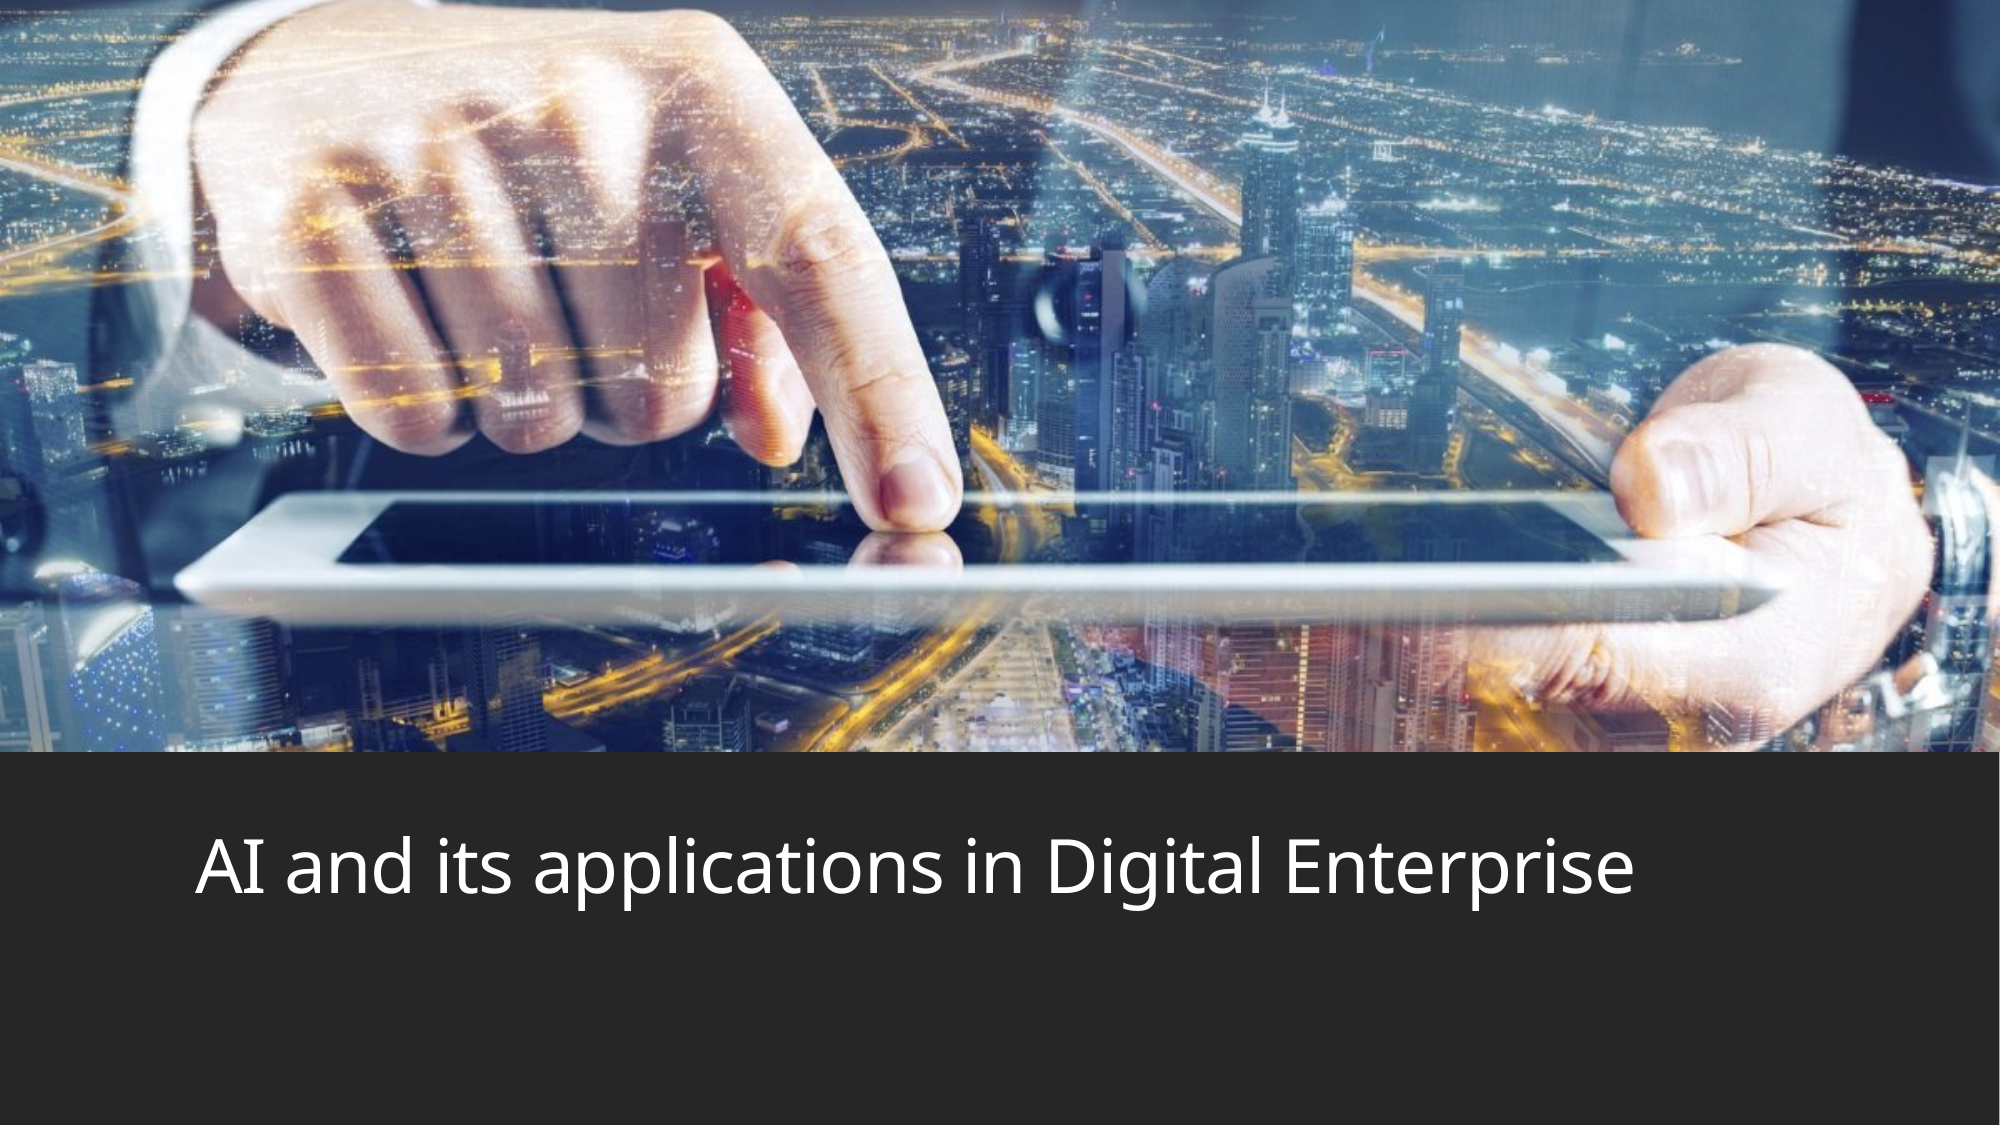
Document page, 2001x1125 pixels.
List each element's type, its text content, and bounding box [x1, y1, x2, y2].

title AI and its applications in Digital Enterprise [180, 787, 1839, 910]
picture [0, 0, 2000, 752]
